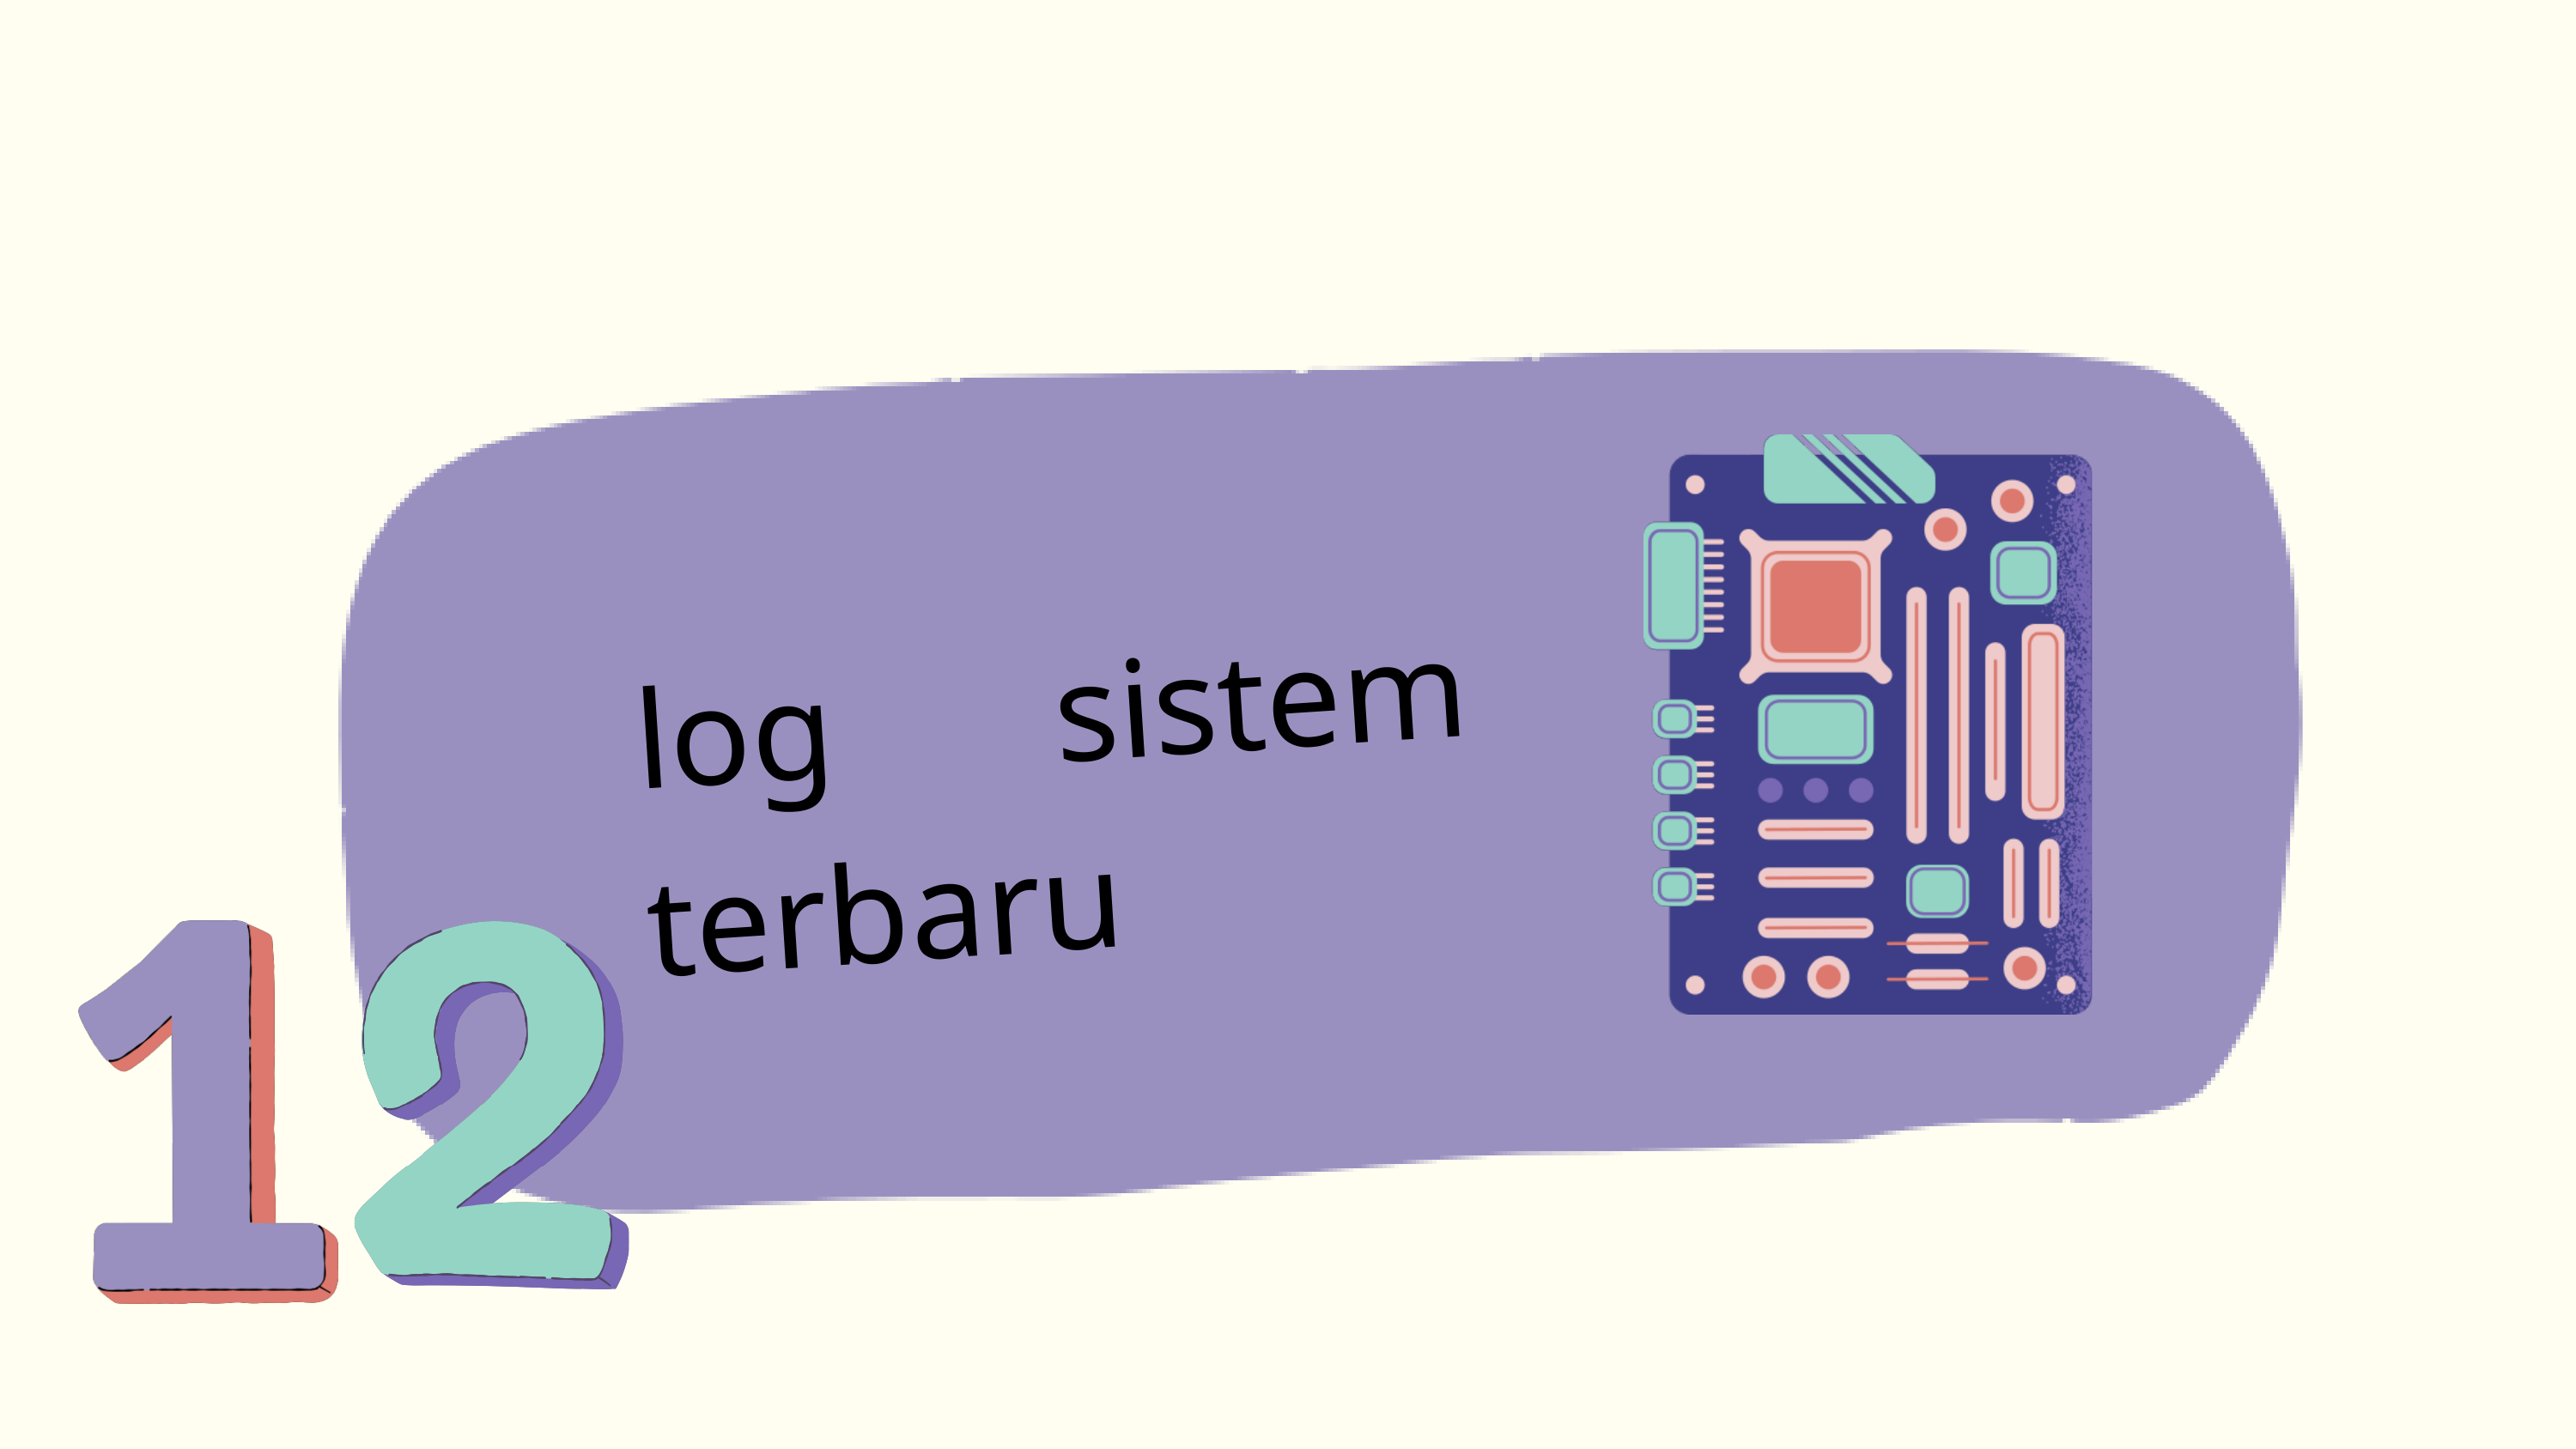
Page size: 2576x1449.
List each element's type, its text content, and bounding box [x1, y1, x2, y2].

text_box [78, 920, 339, 1304]
text_box log sistem terbaru [628, 573, 1498, 1192]
text_box [354, 920, 629, 1289]
text_box [337, 349, 2303, 1218]
text_box [1643, 434, 2093, 1015]
